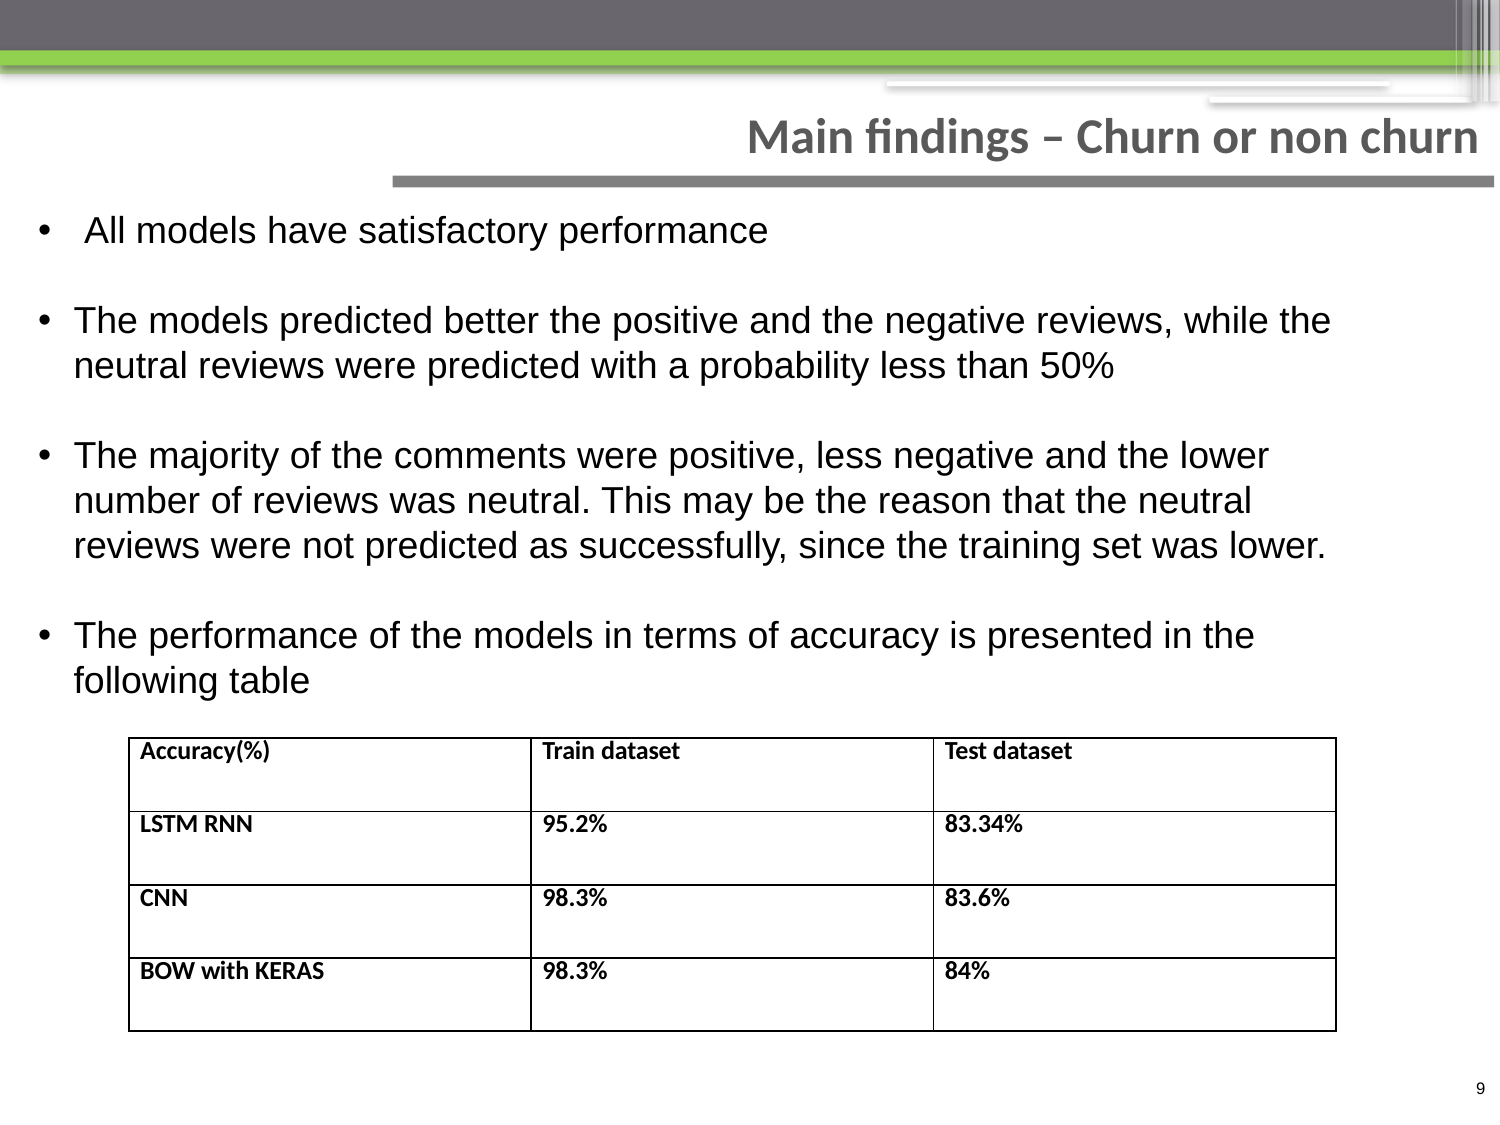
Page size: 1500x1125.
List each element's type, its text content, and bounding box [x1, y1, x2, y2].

text_box 9 [776, 1070, 1500, 1120]
text_box Main findings – Churn or non churn [17, 90, 1495, 173]
text_box All models have satisfactory performance The models predicted better the positive and the negative reviews, while the neutral reviews were predicted with a probability less than 50% The majority of the comments were positive, less negative and the lower number of reviews was neutral. This may be the reason that the neutral reviews were not predicted as successfully, since the training set was lower. The performance of the models in terms of accuracy is presented in the following table [23, 199, 1383, 754]
table_cell LSTM RNN [130, 812, 530, 884]
table_cell 84% [934, 959, 1335, 1030]
table_cell 95.2% [532, 812, 933, 884]
table_cell CNN [130, 886, 530, 957]
table_cell 98.3% [532, 959, 933, 1030]
table_header Train dataset [532, 739, 933, 811]
text_box [392, 175, 1495, 188]
table_header Accuracy(%) [130, 739, 530, 811]
table_cell 98.3% [532, 886, 933, 957]
table_header Test dataset [934, 739, 1335, 811]
table_cell BOW with KERAS [130, 959, 530, 1030]
table_cell 83.6% [934, 886, 1335, 957]
table_cell 83.34% [934, 812, 1335, 884]
